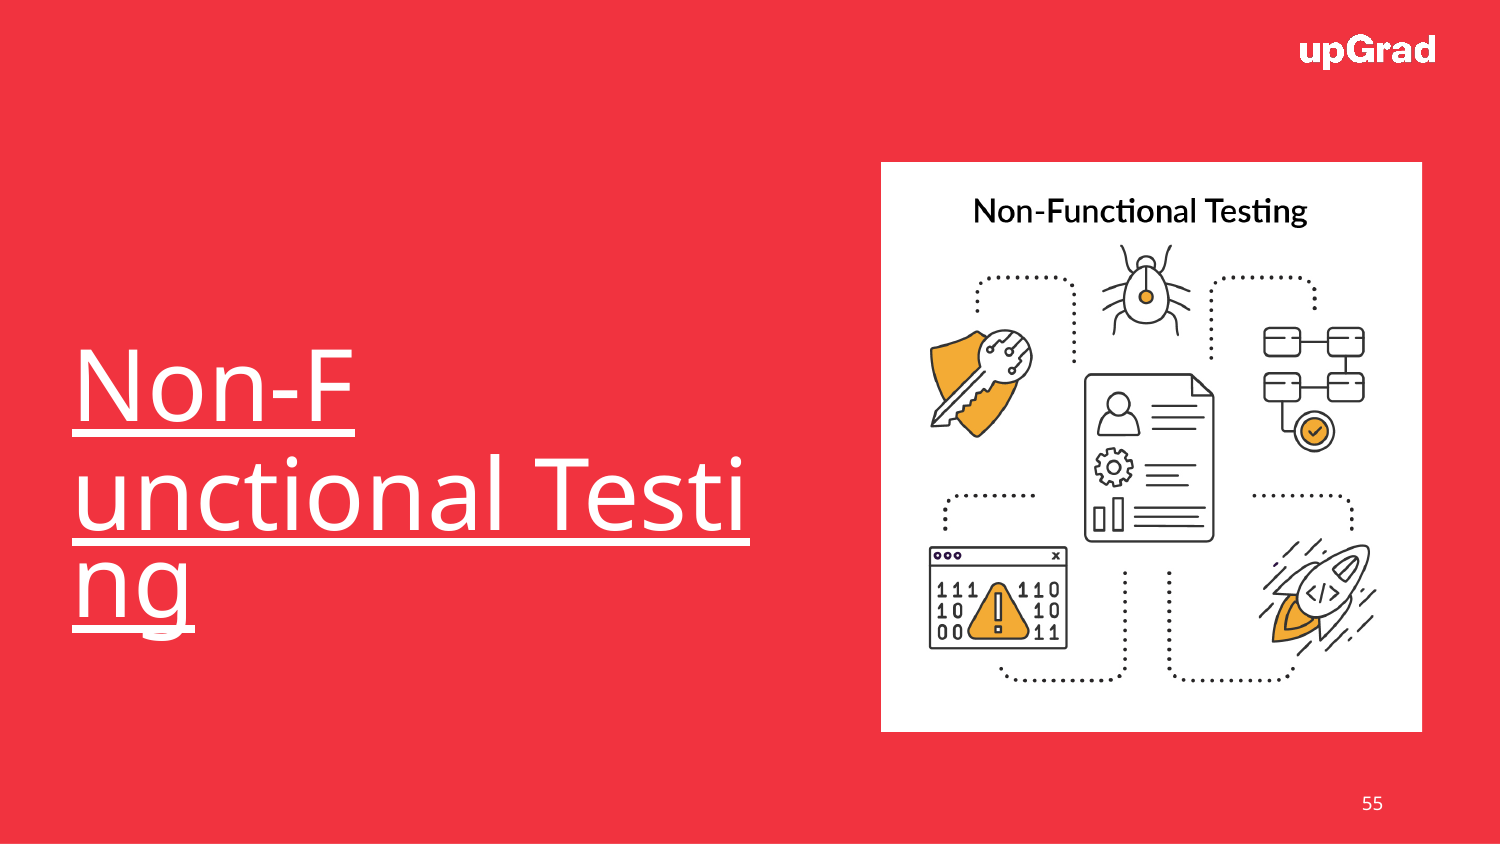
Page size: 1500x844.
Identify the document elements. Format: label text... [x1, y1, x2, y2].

slide_number 55 [1060, 782, 1399, 827]
text_box Non-Functional Testing [56, 326, 776, 567]
picture [1300, 34, 1435, 70]
picture [880, 162, 1423, 732]
